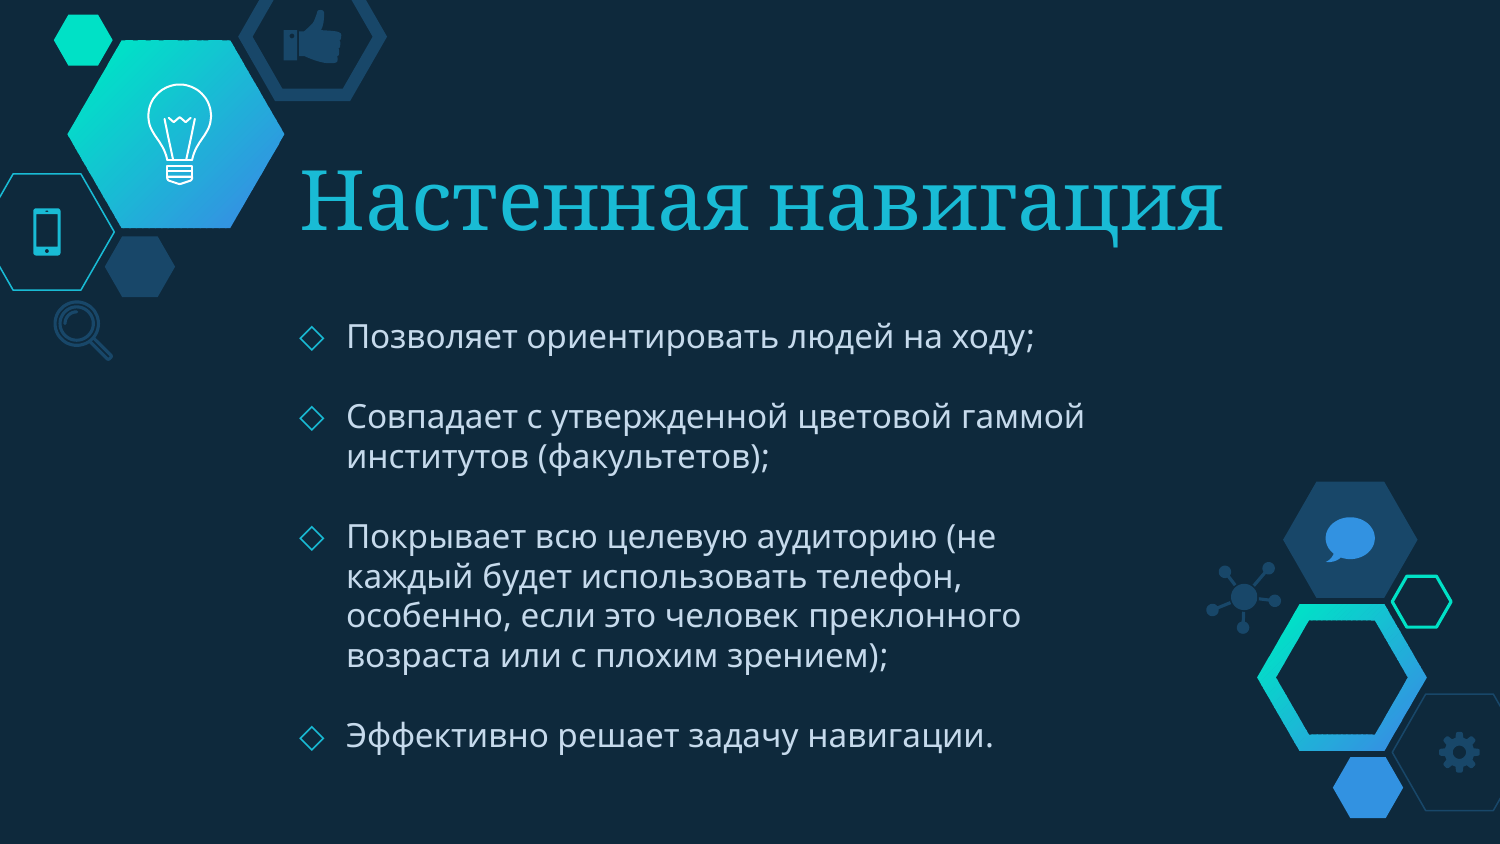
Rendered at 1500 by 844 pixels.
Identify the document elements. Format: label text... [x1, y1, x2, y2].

title Настенная навигация [284, 156, 1256, 263]
list Позволяет ориентировать людей на ходу; Совпадает с утвержденной цветовой гаммой институтов (факультетов); Покрывает всю целевую аудиторию (не каждый будет использовать телефон, особенно, если это человек преклонного возраста или с плохим зрением); Эффективно решает задачу навигации. [284, 300, 1118, 790]
